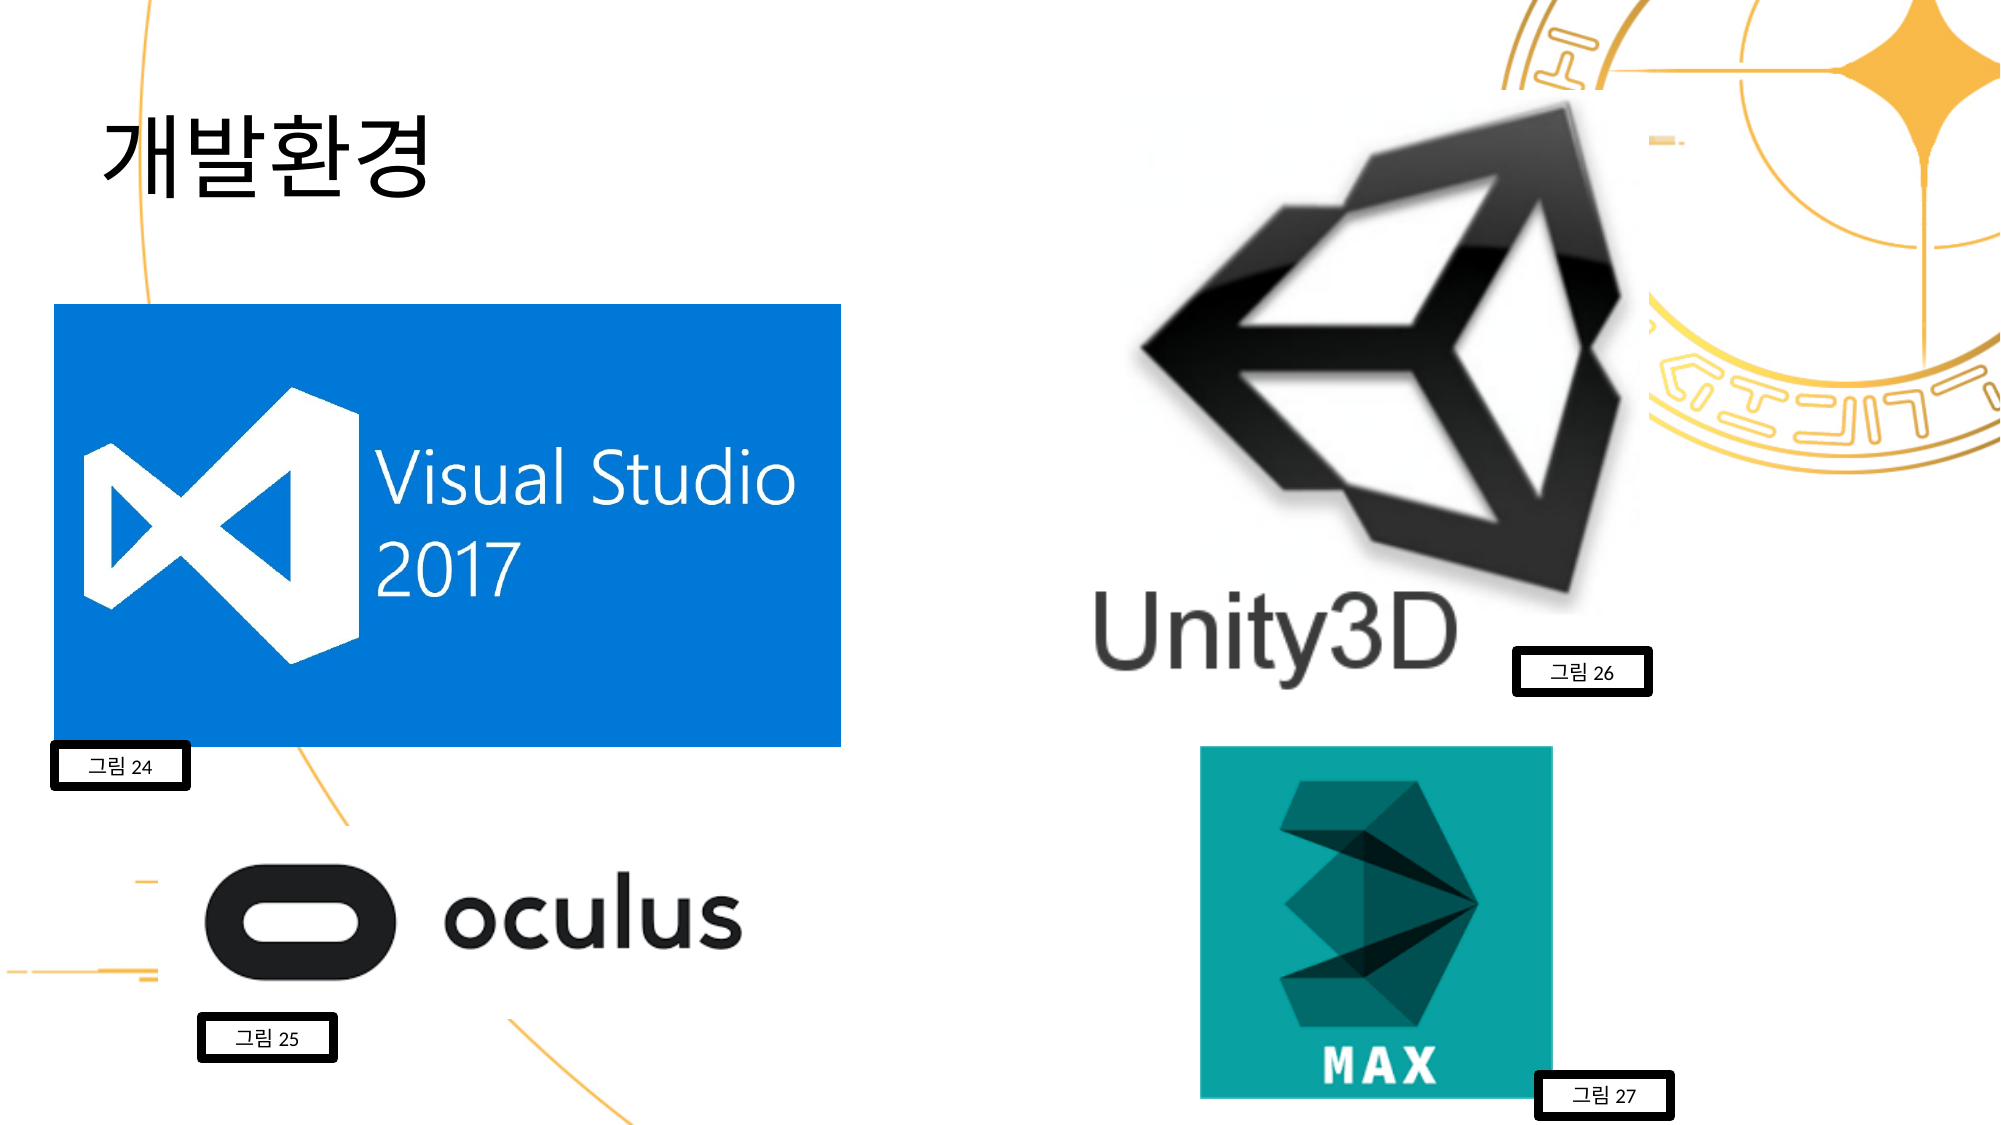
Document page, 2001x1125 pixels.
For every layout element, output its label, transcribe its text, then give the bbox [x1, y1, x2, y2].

picture [0, 0, 2001, 1125]
text_box 그림25 [200, 1027, 335, 1061]
text_box 그림24 [53, 754, 188, 789]
title 개발환경 [84, 52, 1810, 271]
text_box 그림27 [1536, 1072, 1672, 1119]
